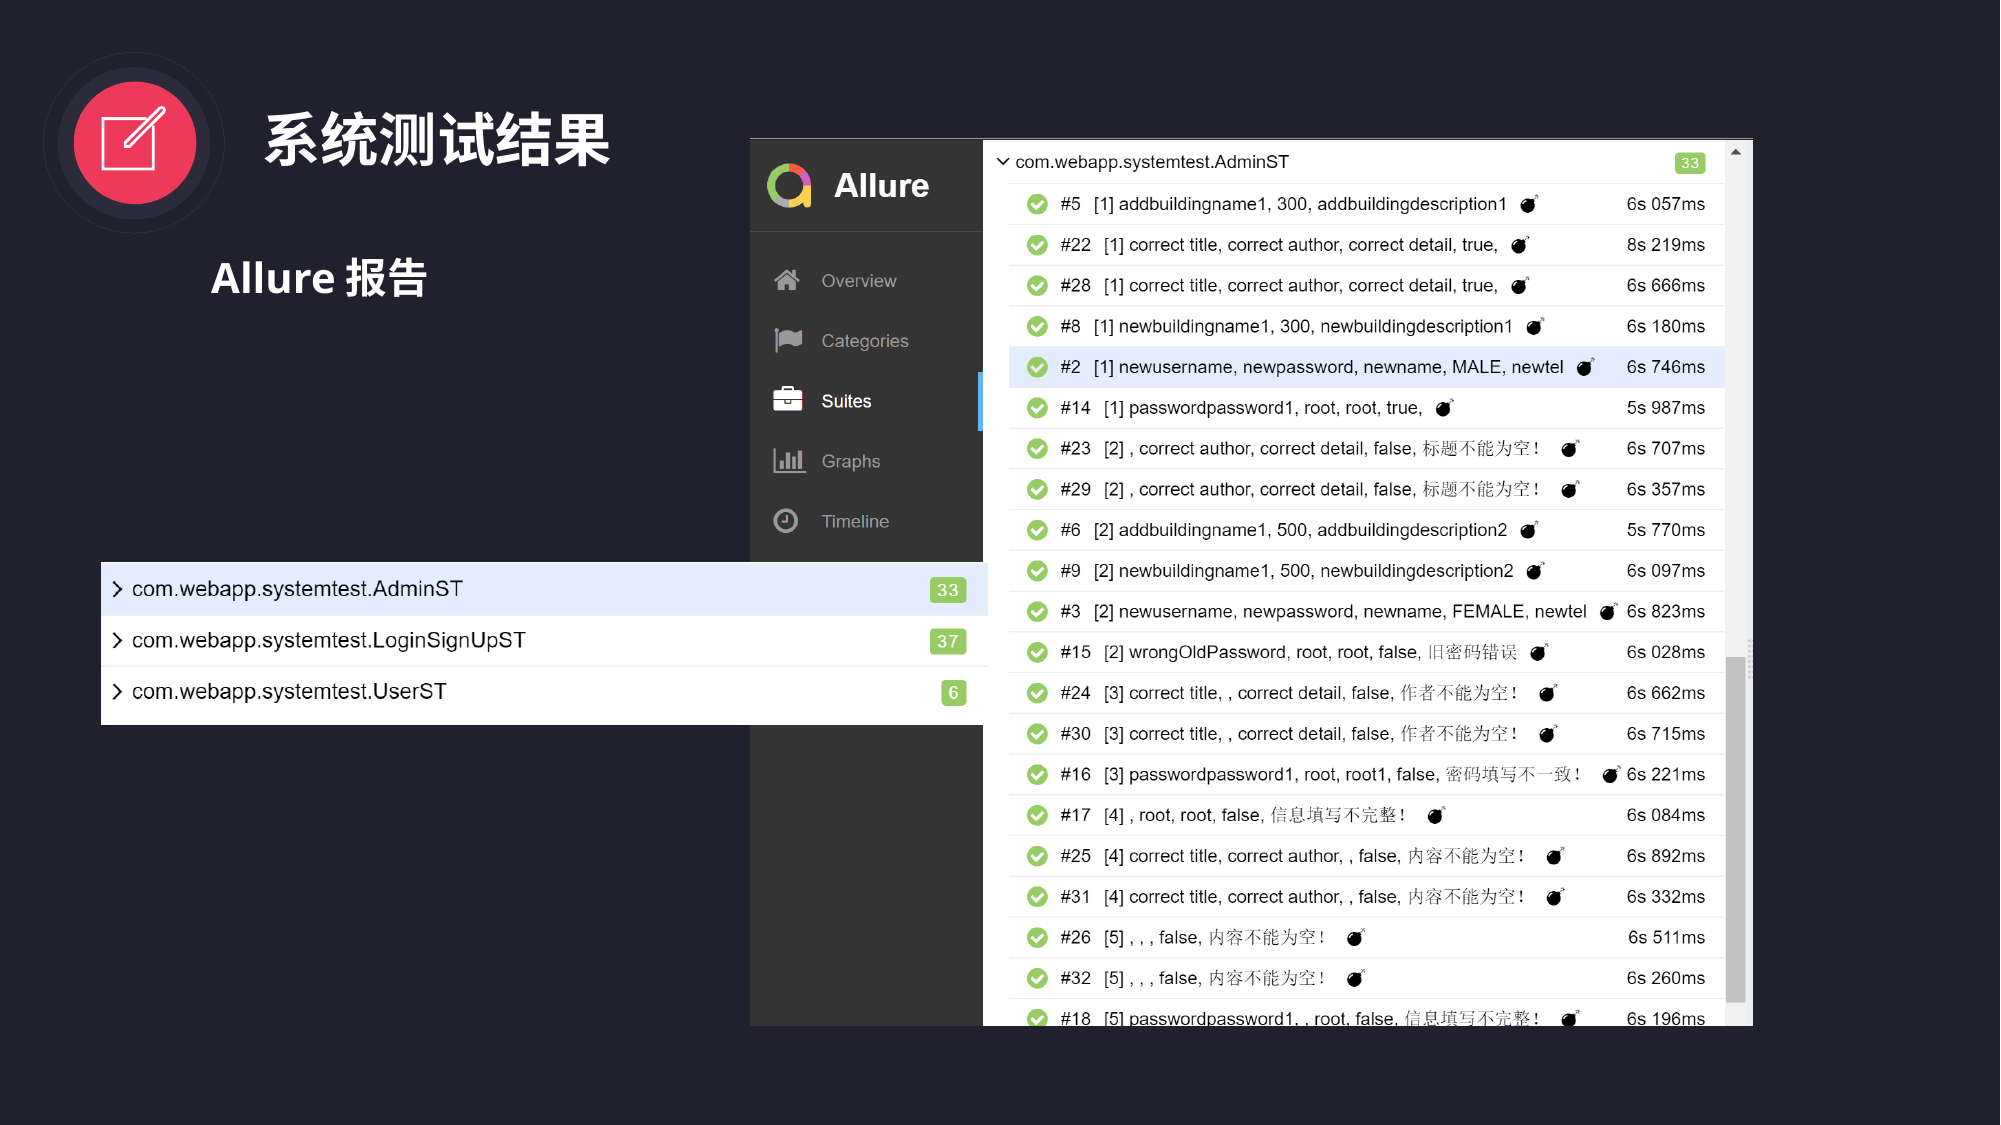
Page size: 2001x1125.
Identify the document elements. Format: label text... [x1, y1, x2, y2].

text_box [73, 81, 197, 205]
picture [101, 138, 1753, 1026]
text_box [43, 52, 225, 234]
text_box 系统测试结果 [247, 95, 671, 181]
text_box [101, 106, 166, 171]
text_box Allure报告 [196, 244, 750, 310]
text_box [57, 67, 211, 220]
